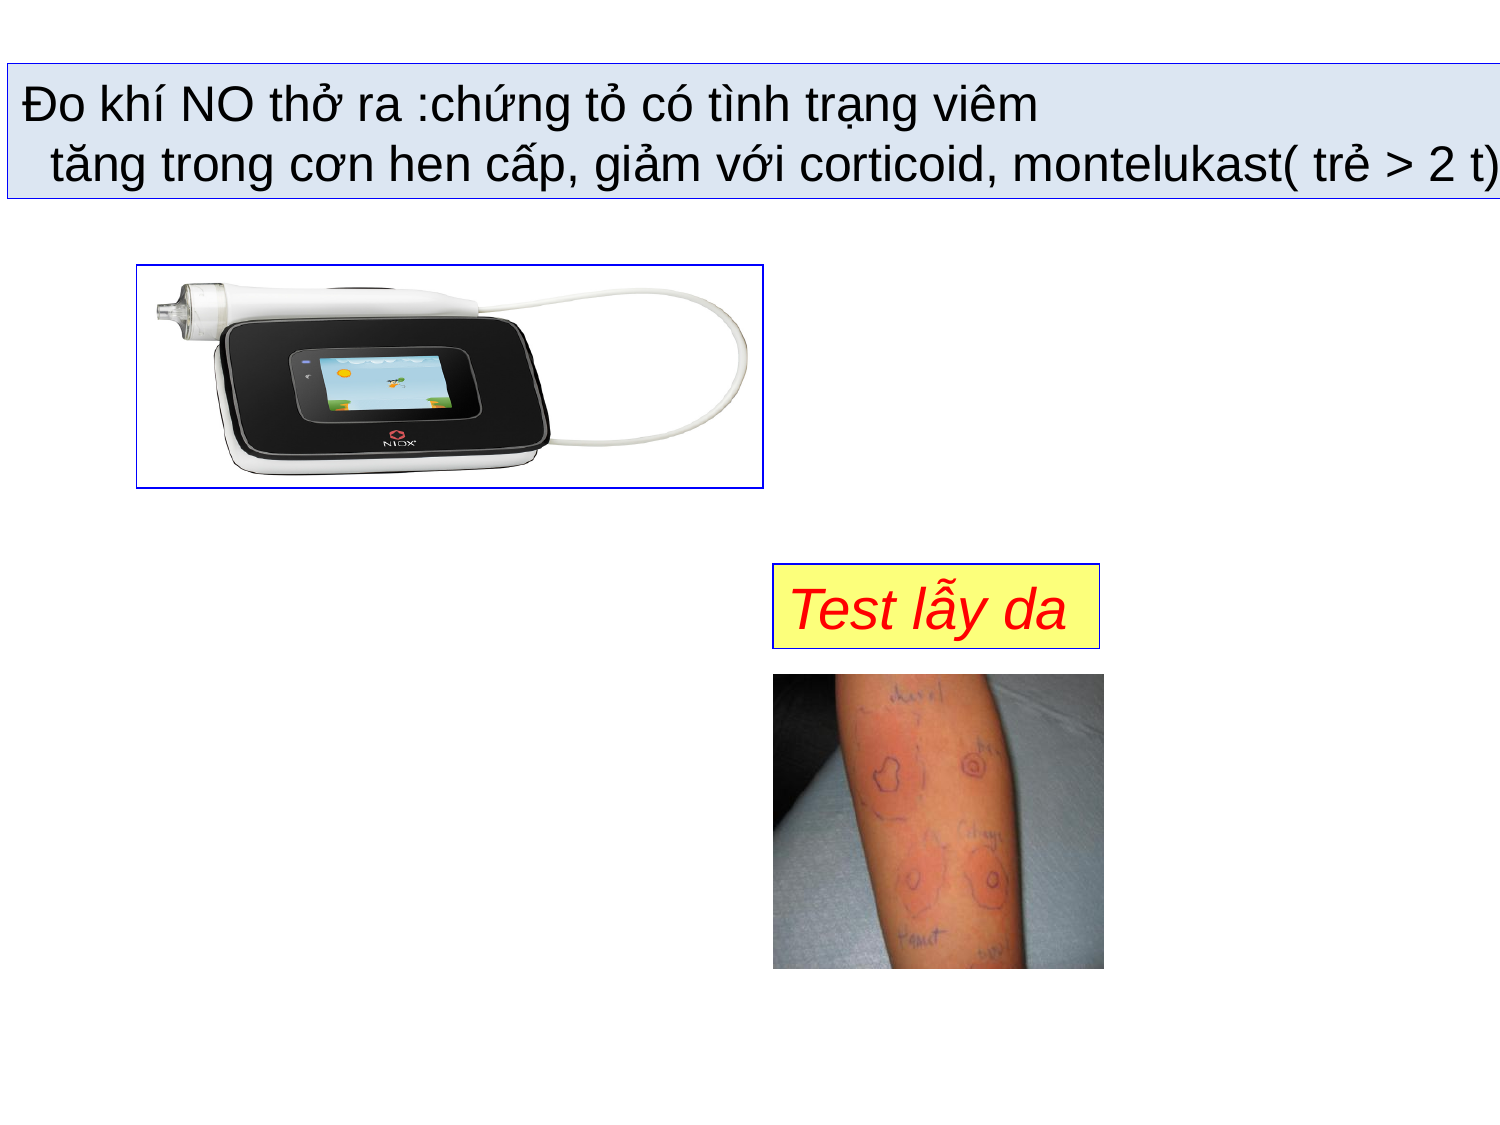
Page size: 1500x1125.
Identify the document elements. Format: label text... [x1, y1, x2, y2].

picture [773, 674, 1104, 970]
text_box Đo khí NO thở ra :chứng tỏ có tình trạng viêm tăng trong cơn hen cấp, giảm với corticoid, montelukast( trẻ > 2 t) [7, 63, 1500, 199]
picture [136, 265, 763, 488]
text_box Test lẫy da [773, 564, 1100, 649]
